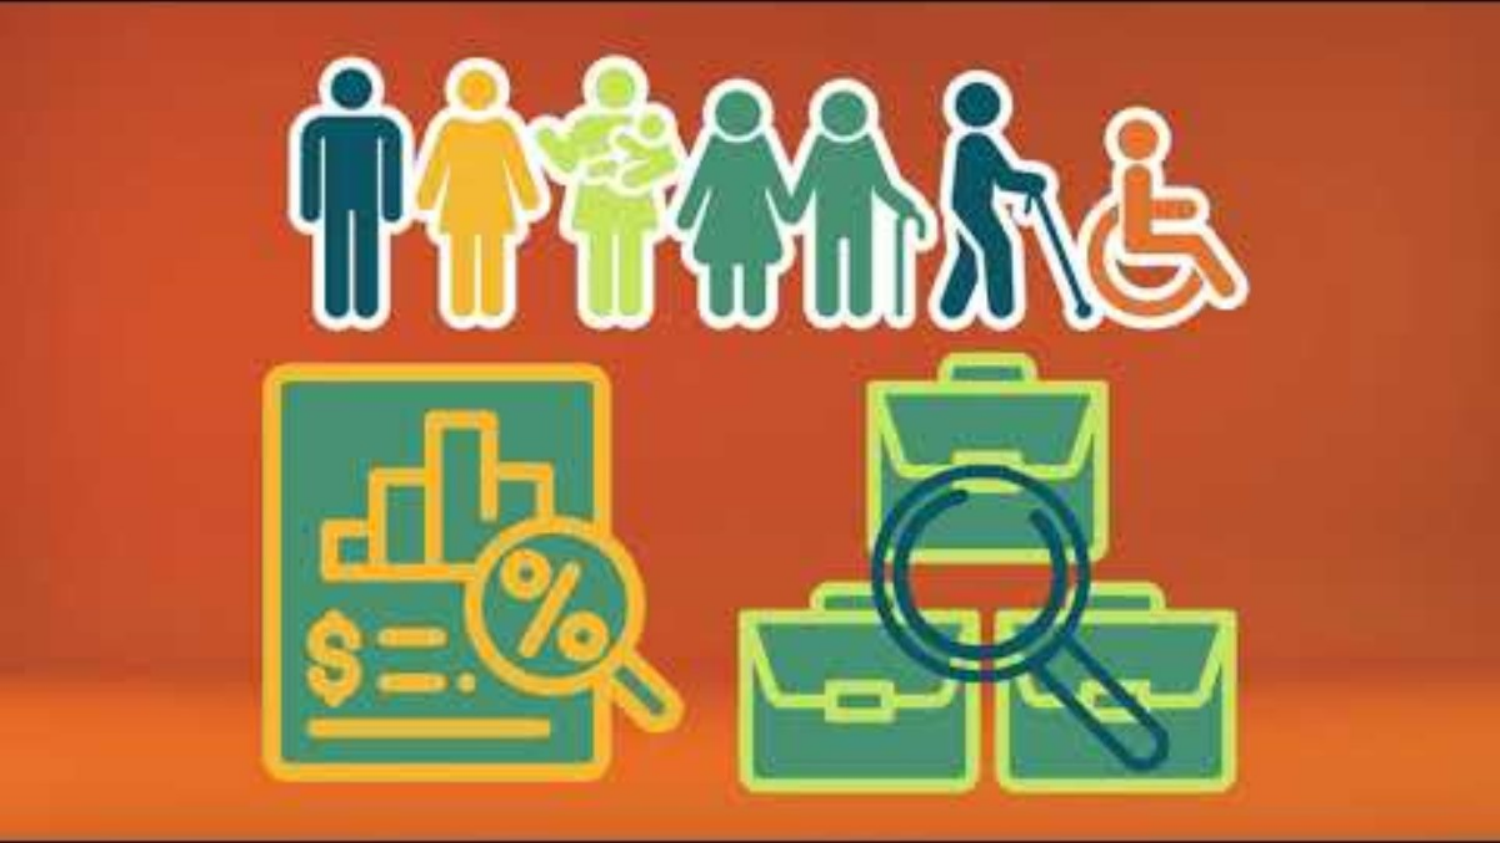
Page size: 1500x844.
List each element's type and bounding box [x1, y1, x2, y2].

text_box [0, 0, 1500, 844]
